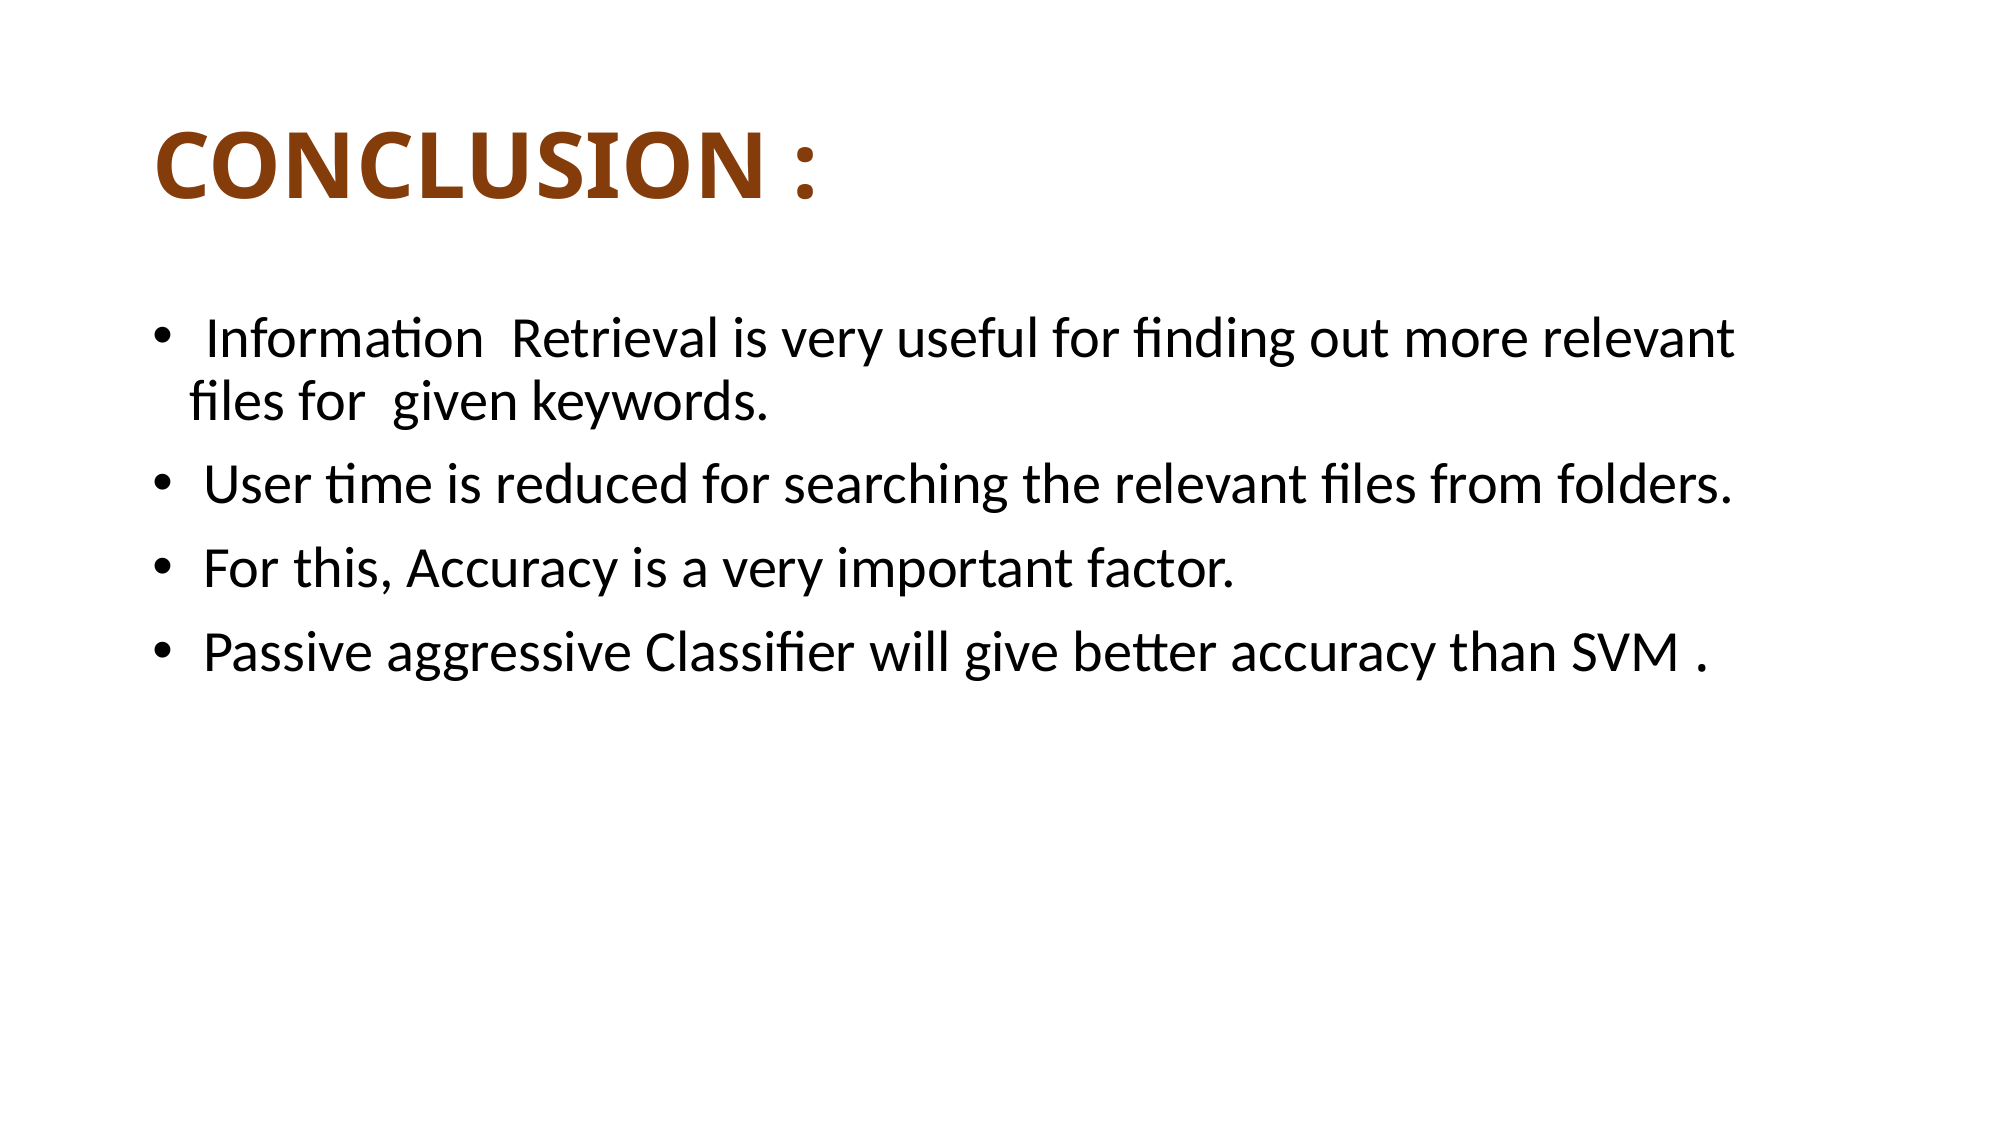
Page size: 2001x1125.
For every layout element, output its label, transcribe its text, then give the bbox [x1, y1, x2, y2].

list Information Retrieval is very useful for finding out more relevant files for given keywords. User time is reduced for searching the relevant files from folders. For this, Accuracy is a very important factor. Passive aggressive Classifier will give better accuracy than SVM . [137, 299, 1863, 1014]
title CONCLUSION : [137, 59, 1863, 278]
